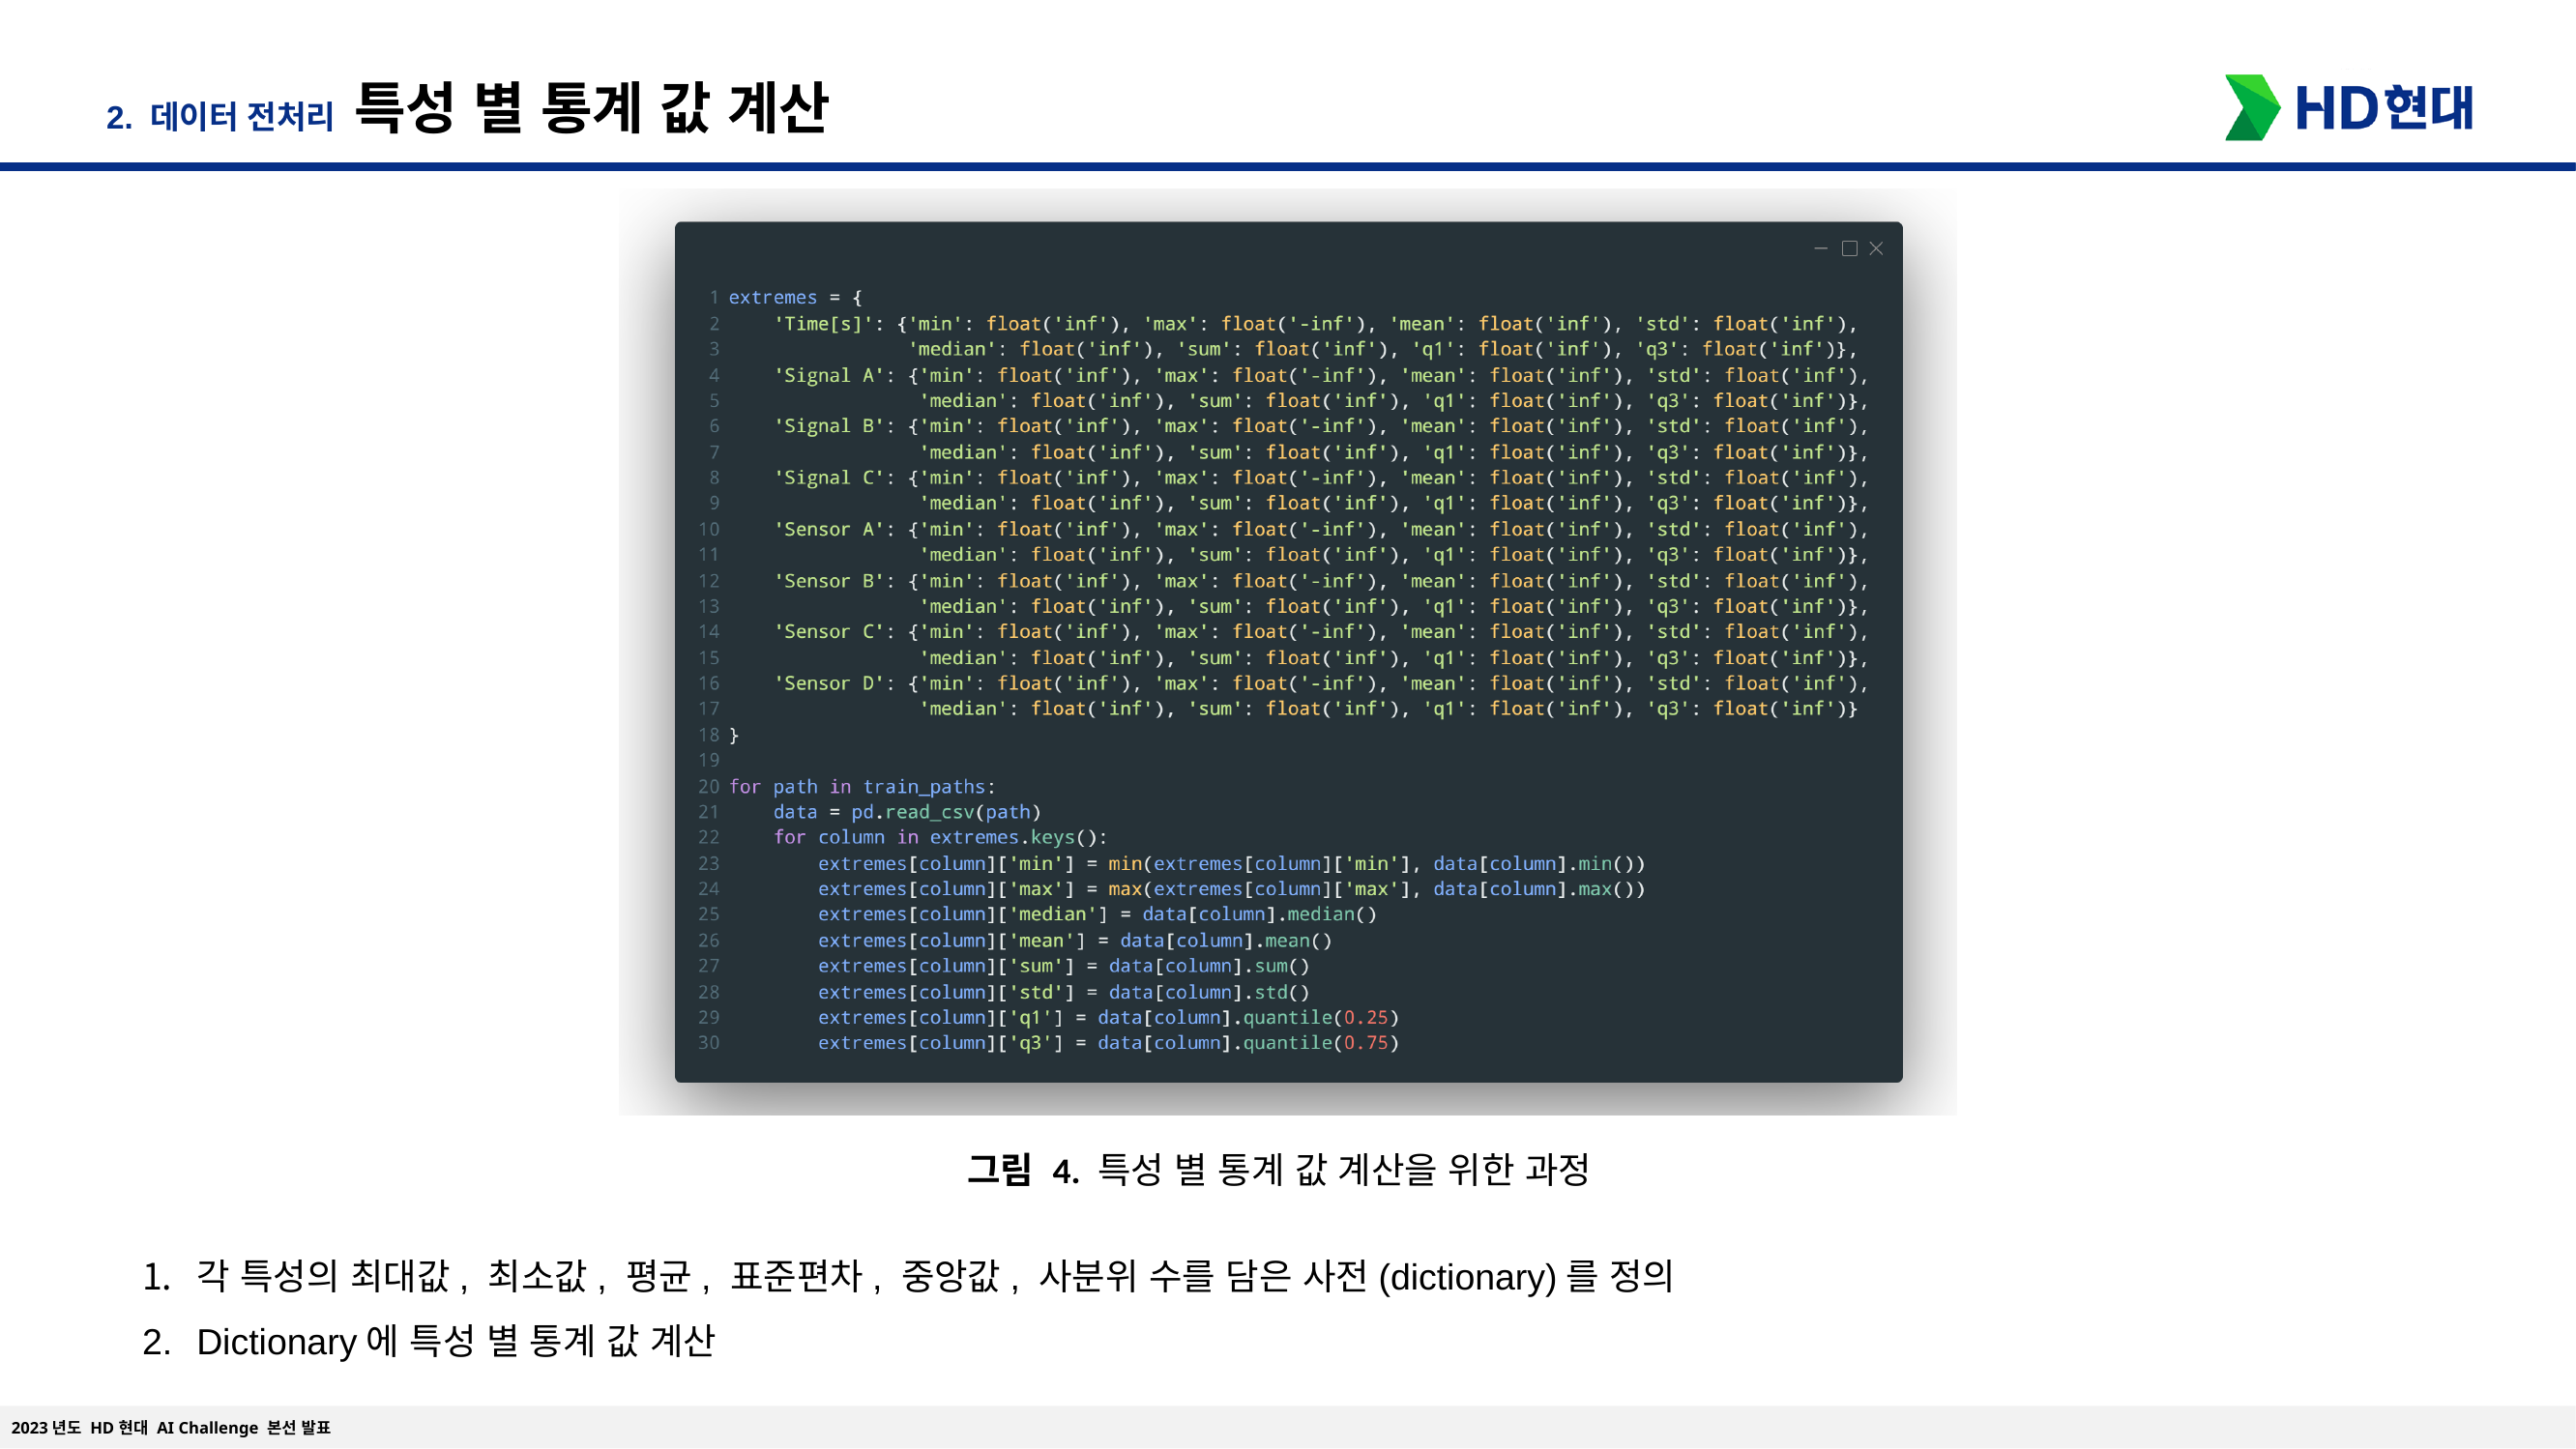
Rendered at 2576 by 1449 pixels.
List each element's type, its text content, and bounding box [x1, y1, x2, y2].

footer 2023년도 HD현대 AI Challenge 본선 발표 [0, 1406, 2576, 1449]
picture [619, 188, 1957, 1116]
text_box 2. 데이터 전처리 특성 별 통계 값 계산 [83, 0, 2492, 154]
text_box 그림 4. 특성 별 통계 값 계산을 위한 과정 [952, 1140, 1623, 1199]
text_box 각 특성의 최대값, 최소값, 평균, 표준편차, 중앙값, 사분위 수를 담은 사전(dictionary)를 정의 Dictionary에 특성 별 통계 값 계산 [128, 1224, 2226, 1370]
picture [2225, 69, 2473, 145]
text_box [0, 162, 2576, 171]
